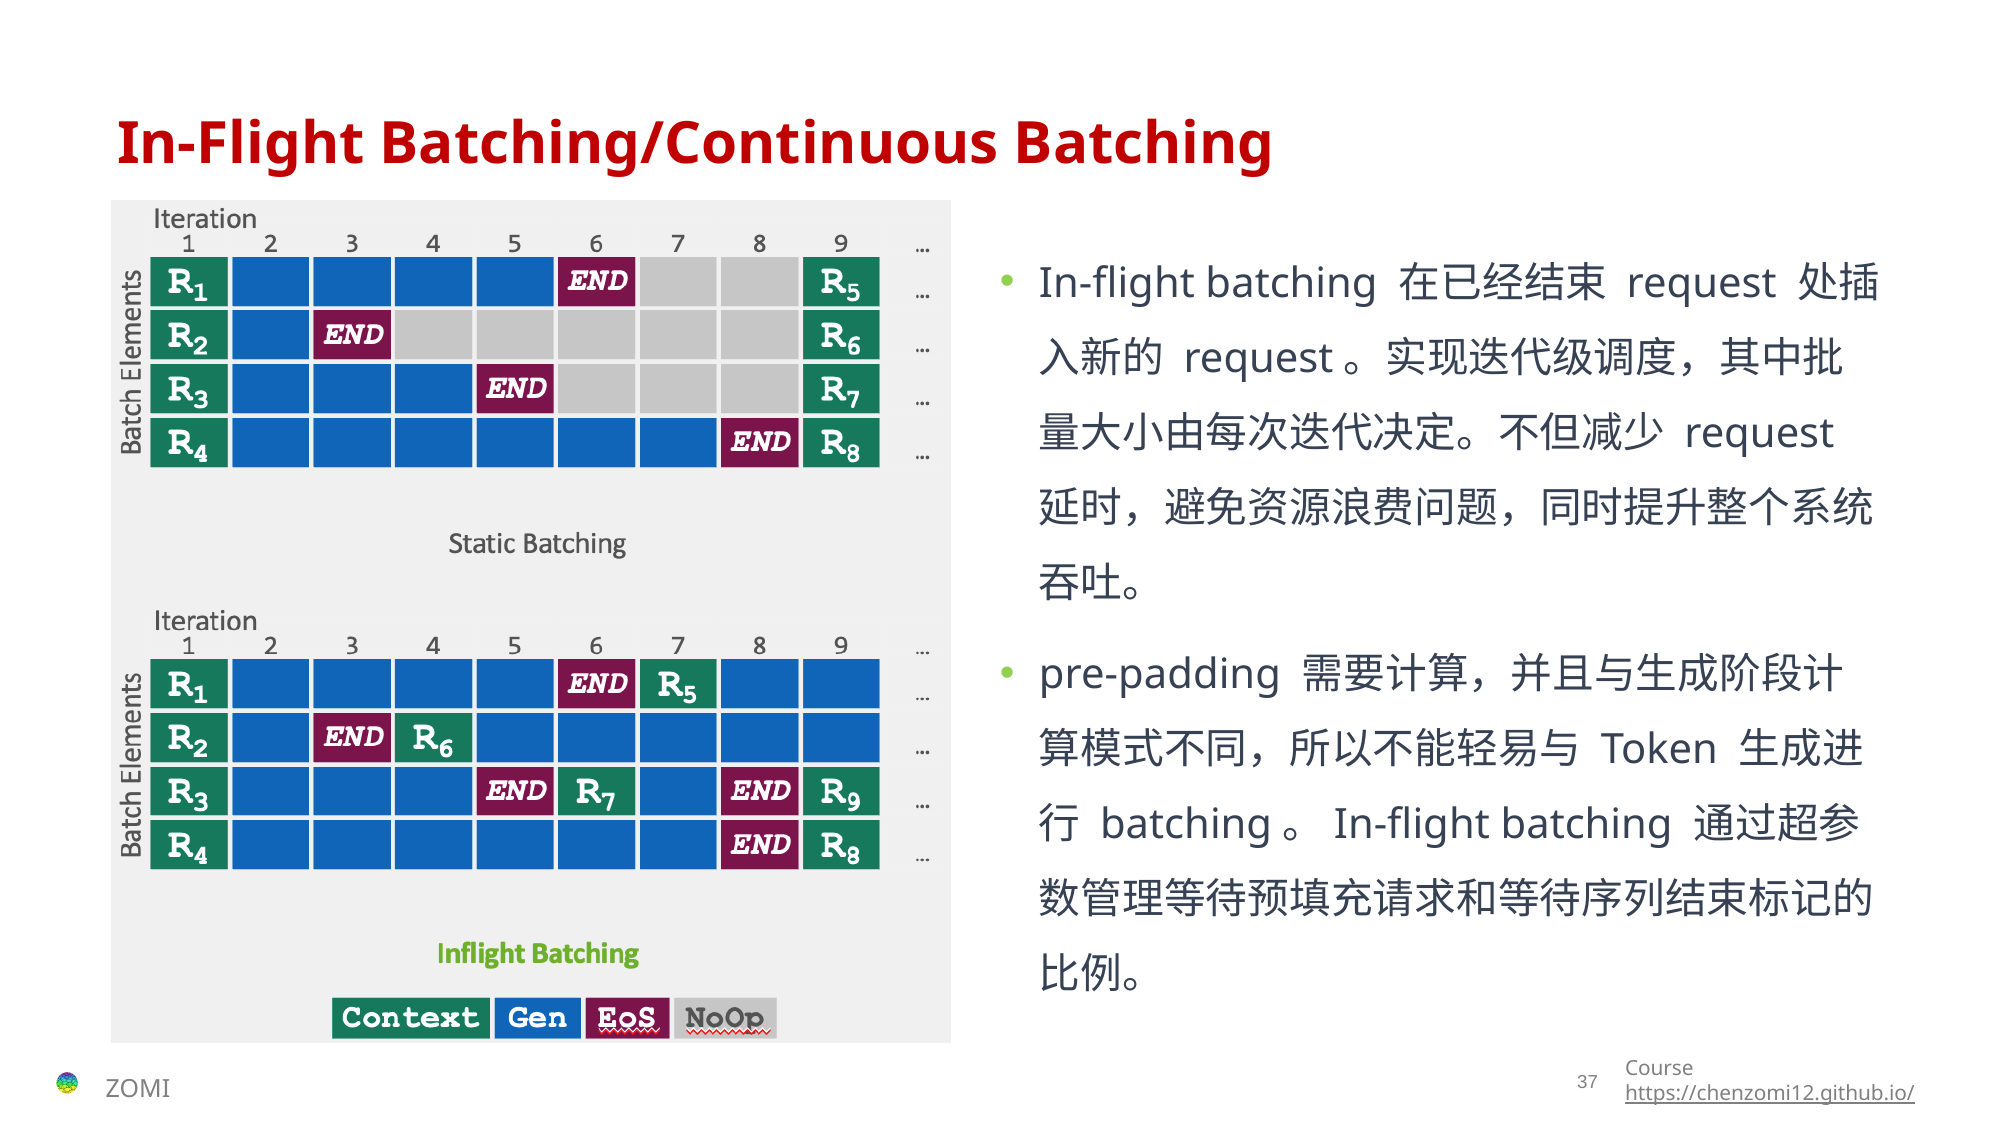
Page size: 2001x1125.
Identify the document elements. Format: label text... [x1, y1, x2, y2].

picture [110, 199, 951, 1043]
picture [57, 1073, 77, 1093]
title In-Flight Batching/Continuous Batching [102, 91, 1901, 189]
list In-flight batching 在已经结束 request 处插入新的 request。实现迭代级调度，其中批量大小由每次迭代决定。不但减少 request 延时，避免资源浪费问题，同时提升整个系统吞吐。 pre-padding 需要计算，并且与生成阶段计算模式不同，所以不能轻易与 Token 生成进行 batching。In-flight batching 通过超参数管理等待预填充请求和等待序列结束标记的比例。 Orca: A Distributed Serving System for Transformer-Based Generative Models [984, 223, 1901, 1043]
